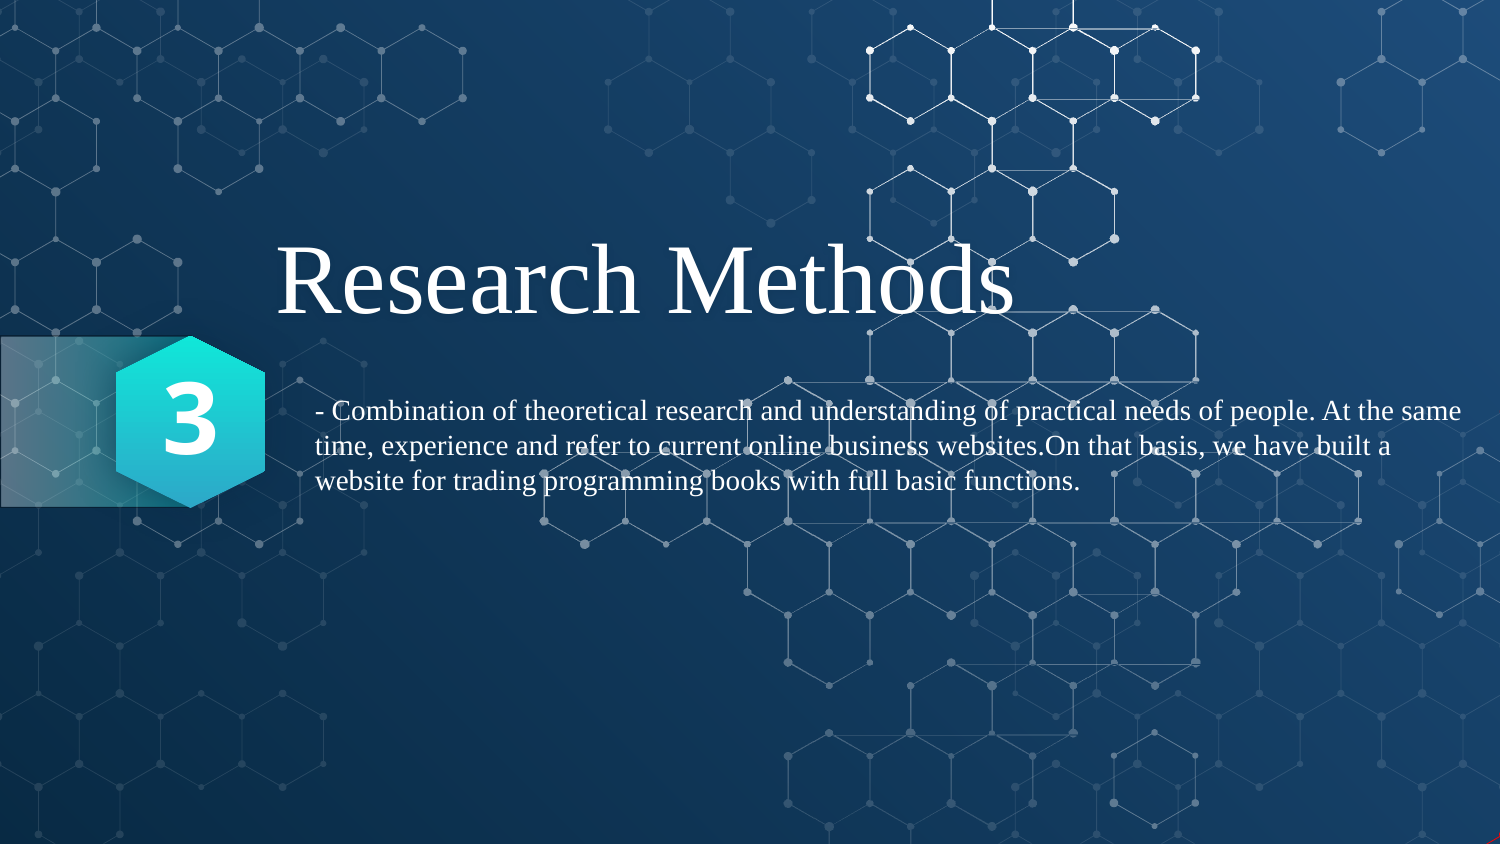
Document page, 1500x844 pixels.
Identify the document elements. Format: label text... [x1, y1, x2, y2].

text_box - Combination of theoretical research and understanding of practical needs of people. At the same time, experience and refer to current online business websites.On that basis, we have built a website for trading programming books with full basic functions. [299, 384, 1488, 504]
title Research Methods [275, 235, 1100, 336]
text_box 3 [116, 335, 266, 509]
